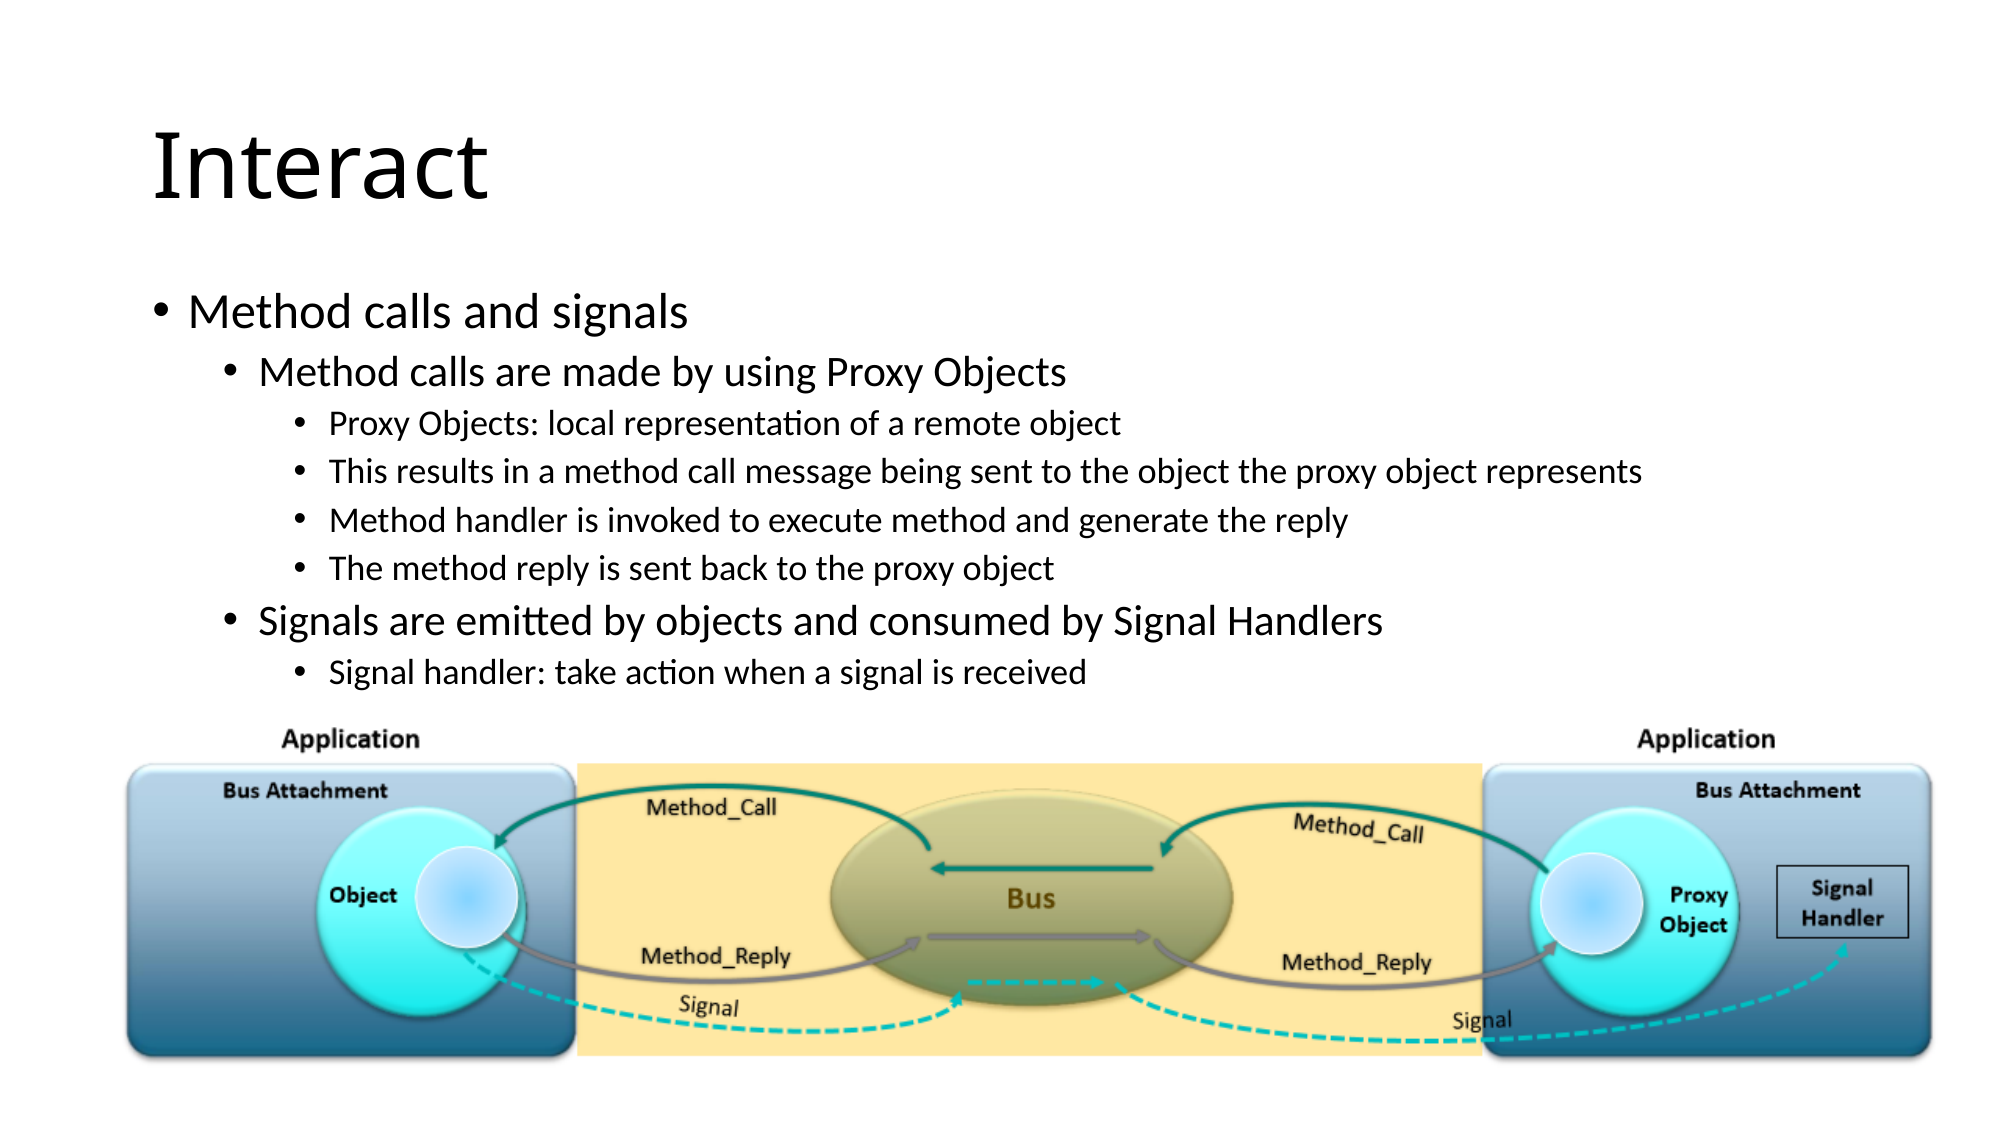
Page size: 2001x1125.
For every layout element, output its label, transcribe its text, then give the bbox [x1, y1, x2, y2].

list Method calls and signals Method calls are made by using Proxy Objects Proxy Objects: local representation of a remote object This results in a method call message being sent to the object the proxy object represents Method handler is invoked to execute method and generate the reply The method reply is sent back to the proxy object Signals are emitted by objects and consumed by Signal Handlers Signal handler: take action when a signal is received [137, 277, 1863, 701]
picture [96, 701, 1961, 1111]
title Interact [137, 59, 1863, 277]
